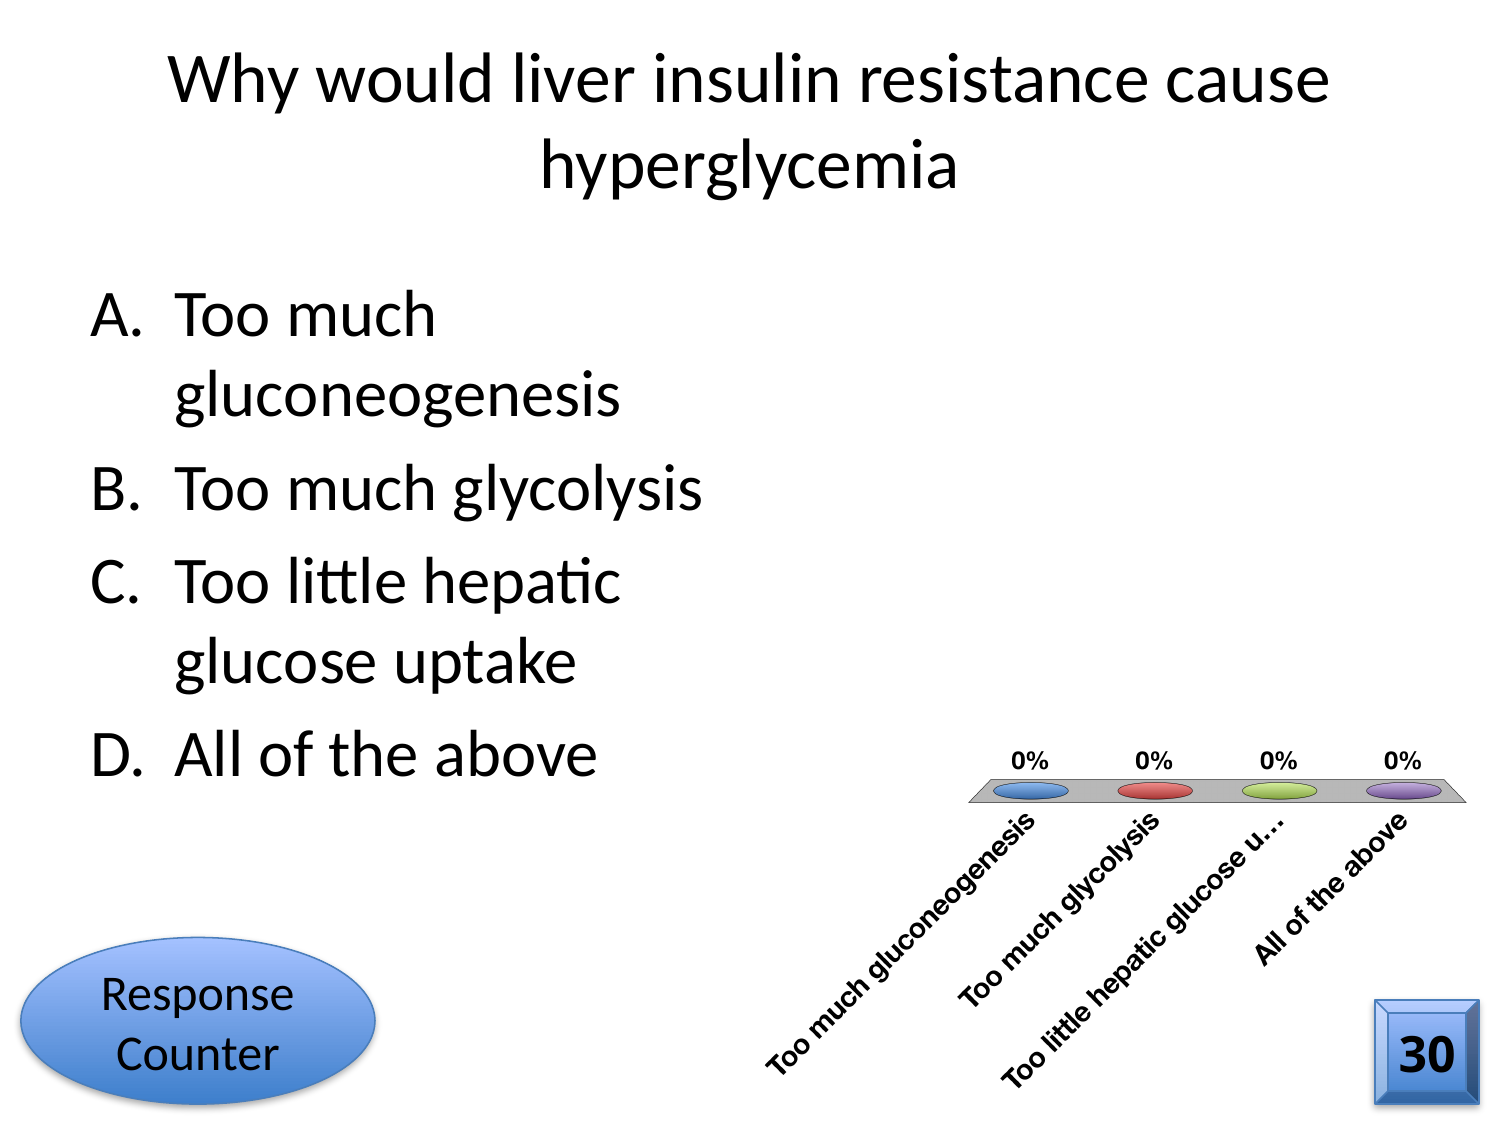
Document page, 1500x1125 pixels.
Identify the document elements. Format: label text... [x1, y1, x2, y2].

title Why would liver insulin resistance cause hyperglycemia [75, 22, 1425, 211]
text_box Response Counter [20, 936, 376, 1105]
list Too much gluconeogenesis Too much glycolysis Too little hepatic glucose uptake All of the above [75, 262, 737, 1007]
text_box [1374, 999, 1480, 1105]
picture [739, 262, 1490, 1107]
